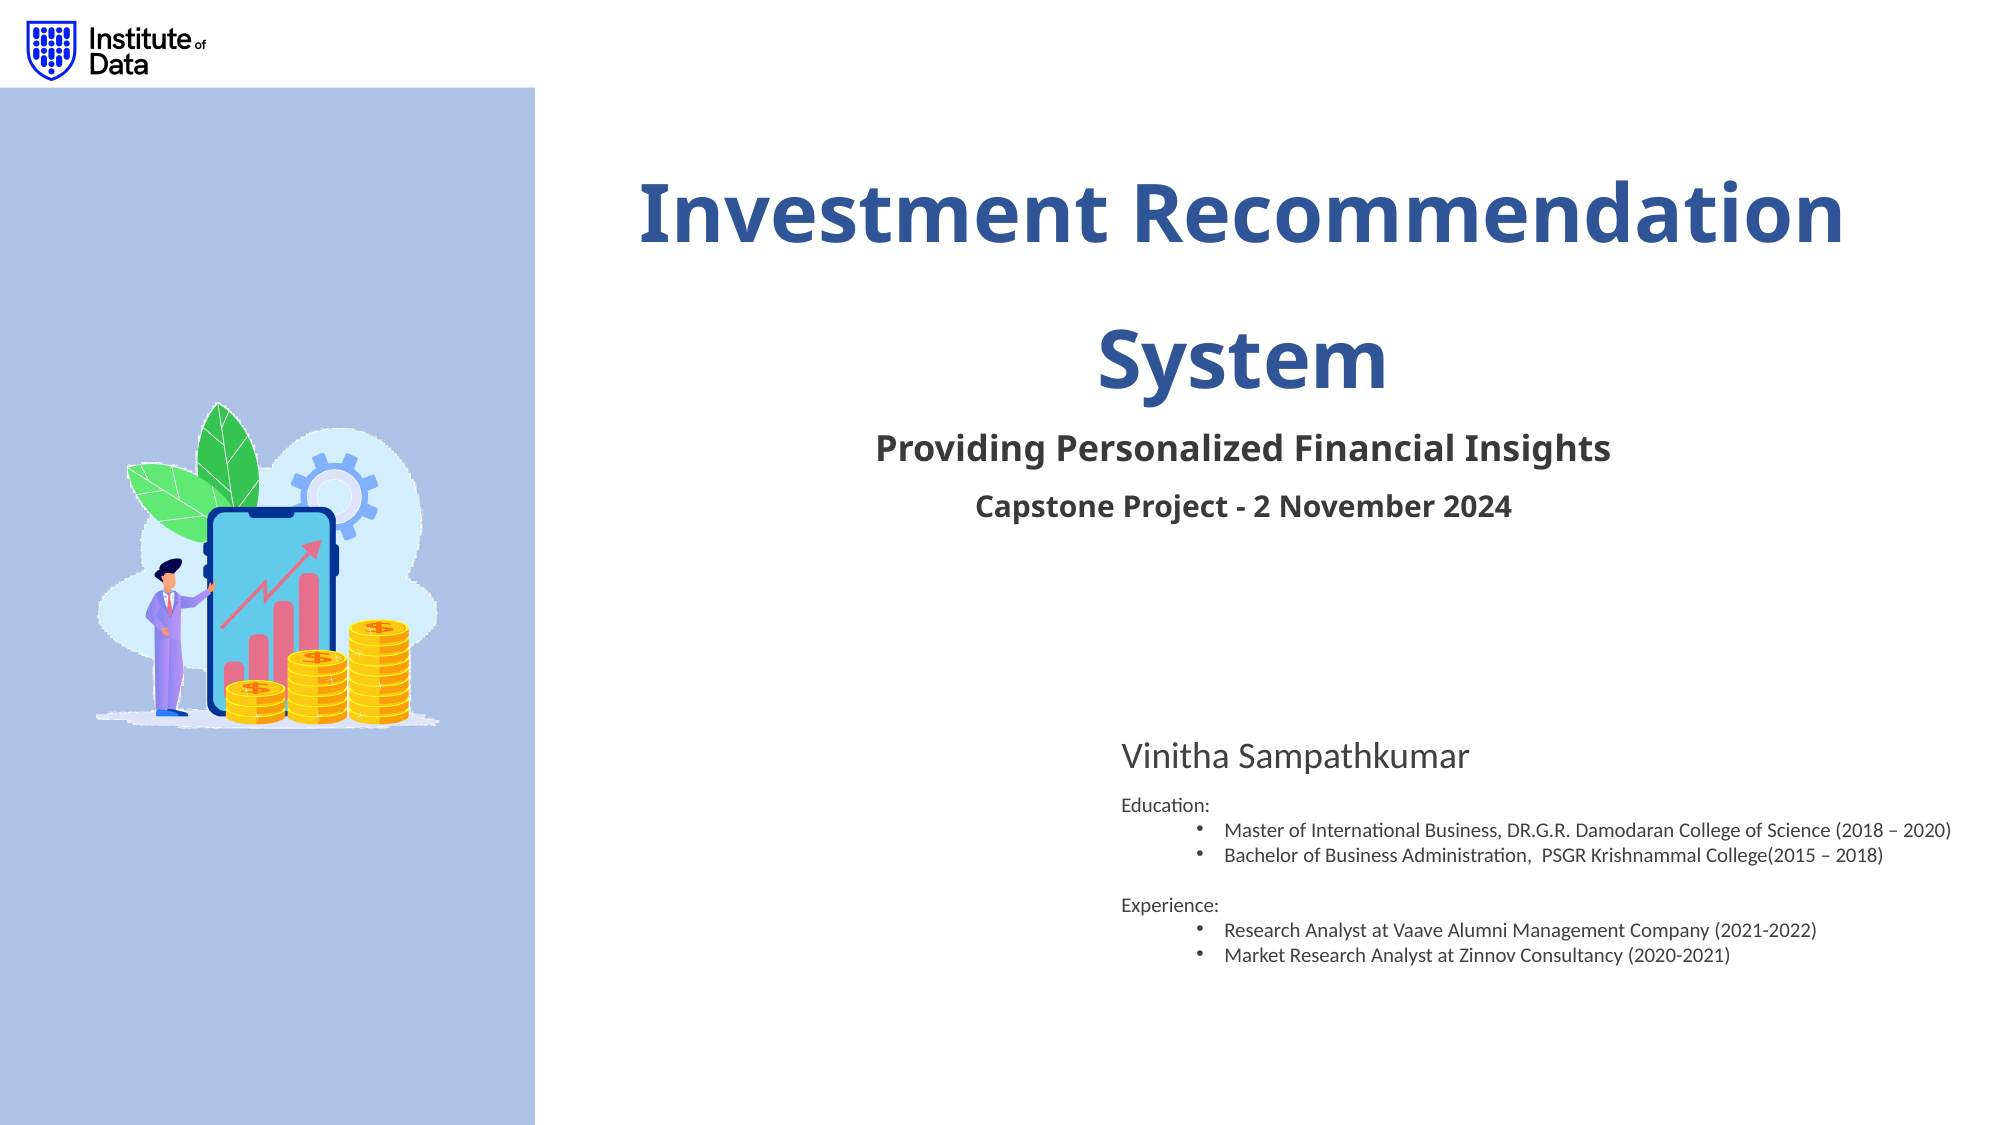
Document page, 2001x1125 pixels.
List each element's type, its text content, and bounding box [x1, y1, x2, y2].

text_box Investment Recommendation System Providing Personalized Financial Insights Capstone Project - 2 November 2024 [534, 102, 1953, 531]
text_box Education: Master of International Business, DR.G.R. Damodaran College of Science (2018 – 2020) Bachelor of Business Administration, PSGR Krishnammal College(2015 – 2018) Experience: Research Analyst at Vaave Alumni Management Company (2021-2022) Market Research Analyst at Zinnov Consultancy (2020-2021) [1106, 783, 1973, 974]
picture [90, 388, 445, 737]
subtitle Vinitha Sampathkumar [1106, 562, 1884, 783]
text_box [0, 87, 536, 1125]
picture [0, 0, 233, 103]
